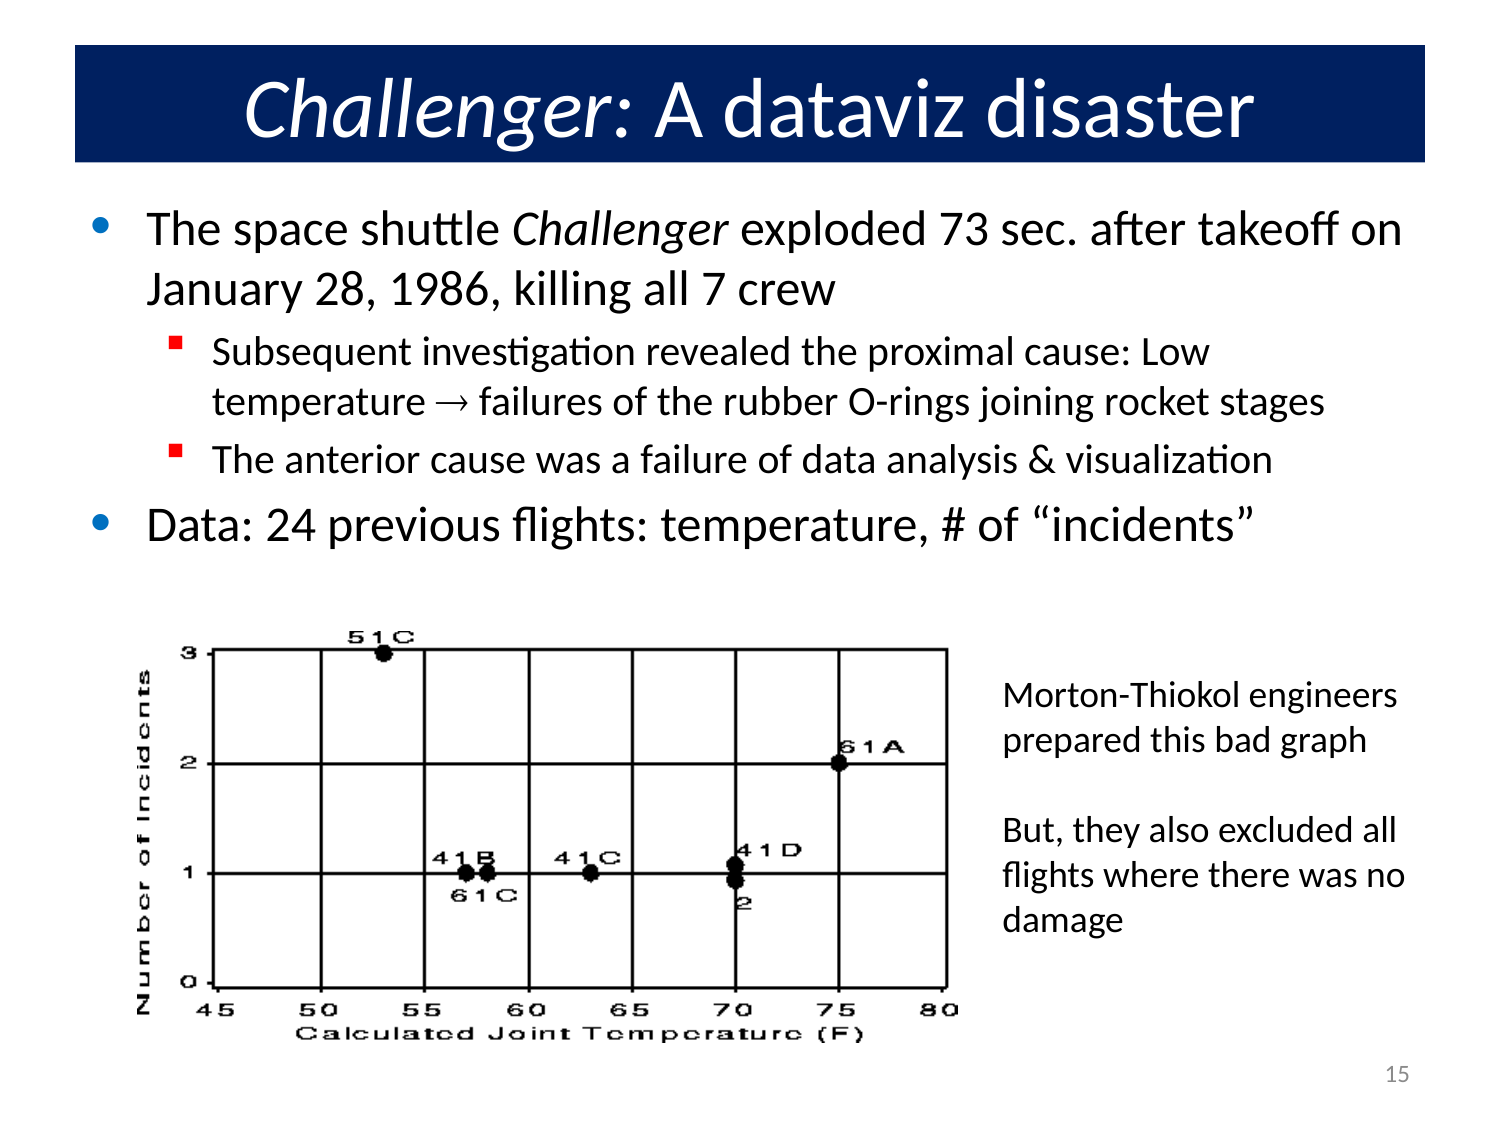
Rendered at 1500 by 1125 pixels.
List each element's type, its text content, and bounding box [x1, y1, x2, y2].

list The space shuttle Challenger exploded 73 sec. after takeoff on January 28, 1986, killing all 7 crew Subsequent investigation revealed the proximal cause: Low temperature  failures of the rubber O-rings joining rocket stages The anterior cause was a failure of data analysis & visualization Data: 24 previous flights: temperature, # of “incidents” [75, 187, 1425, 575]
text_box Morton-Thiokol engineers prepared this bad graph But, they also excluded all flights where there was no damage [987, 662, 1425, 948]
slide_number 15 [1074, 1042, 1425, 1103]
title Challenger: A dataviz disaster [75, 45, 1425, 163]
picture [137, 631, 959, 1043]
